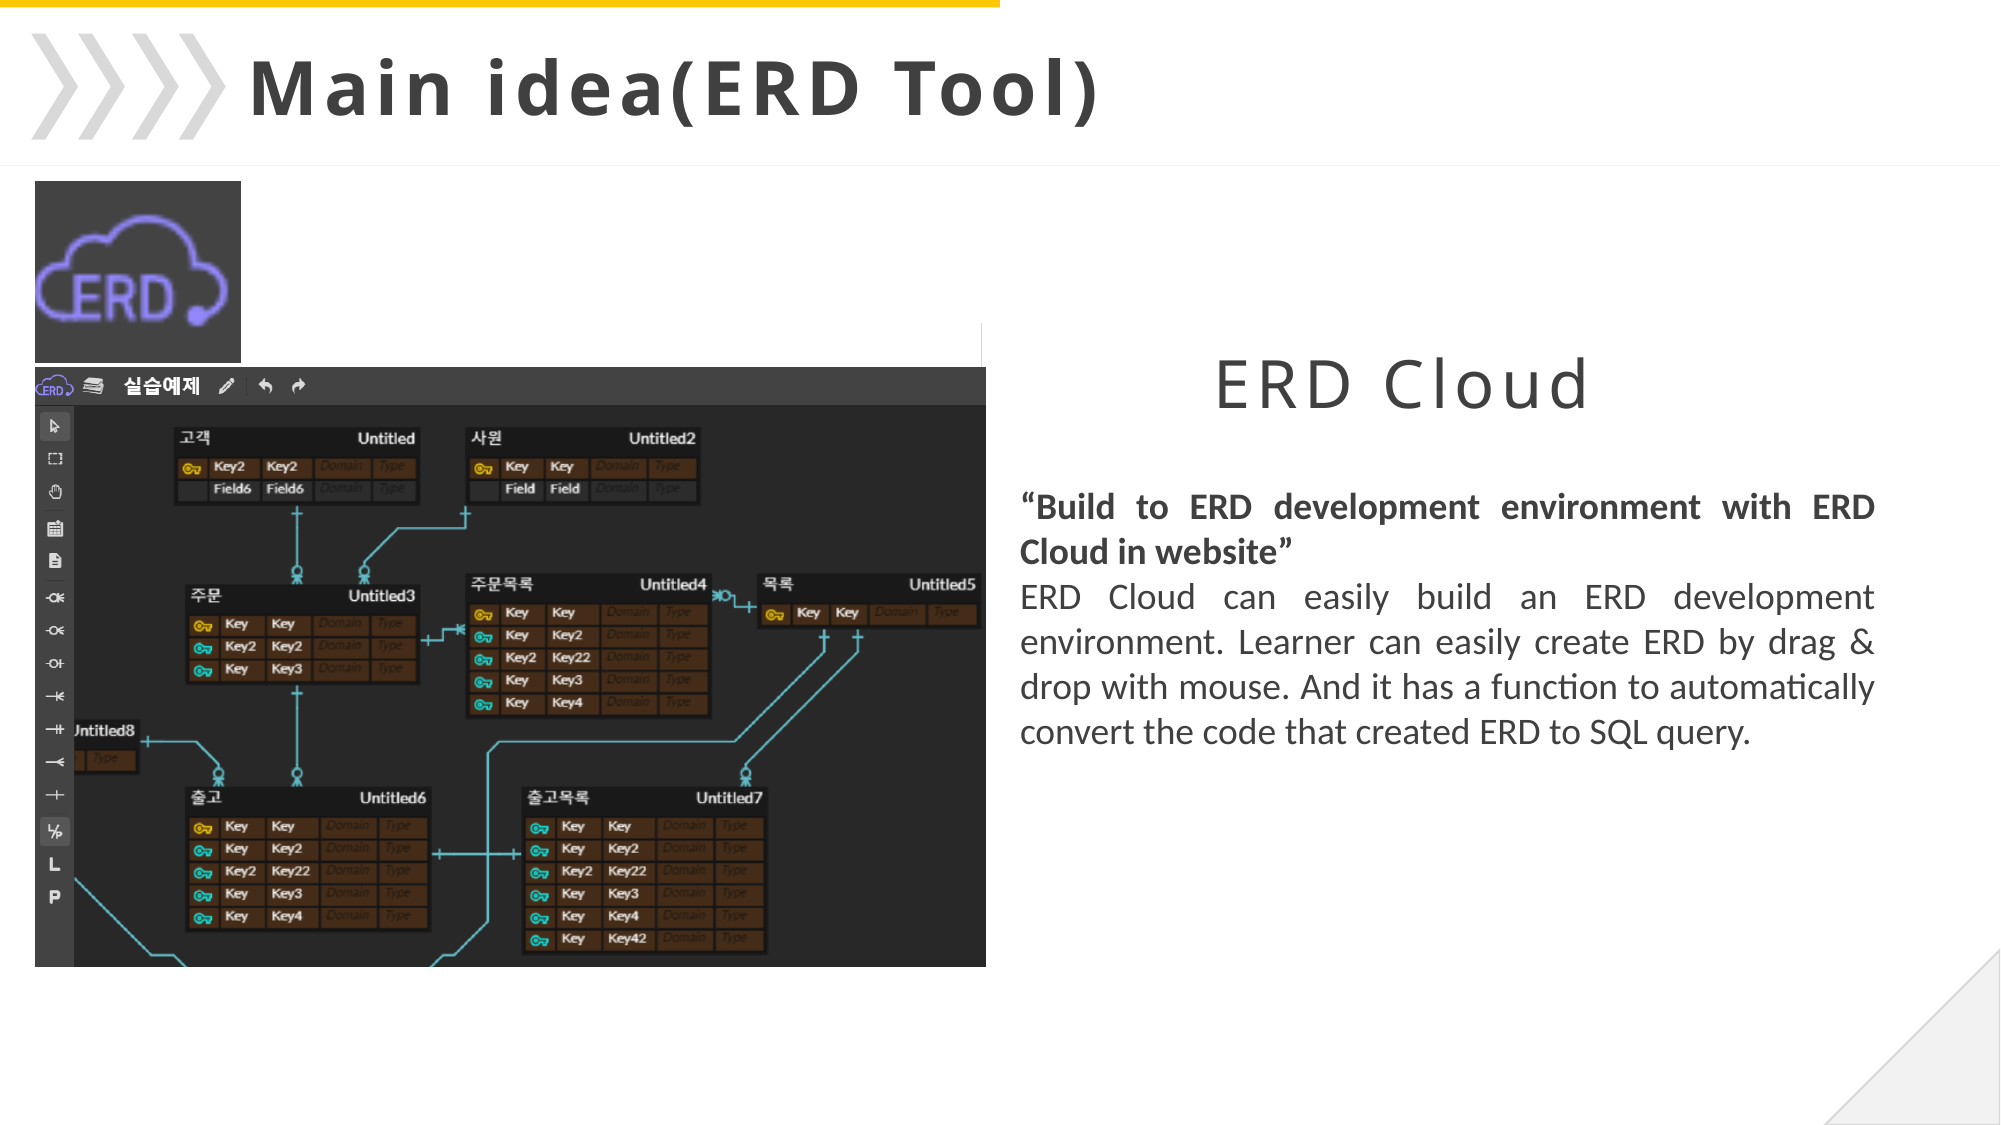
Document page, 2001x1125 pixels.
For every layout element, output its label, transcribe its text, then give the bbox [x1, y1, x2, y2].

text_box [0, 0, 1001, 8]
text_box Main idea(ERD Tool) [232, 33, 1115, 139]
picture [35, 181, 241, 363]
text_box ERD Cloud [1198, 334, 1629, 430]
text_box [31, 33, 125, 140]
text_box “Build to ERD development environment with ERD Cloud in website” ERD Cloud can easily build an ERD development environment. Learner can easily create ERD by drag & drop with mouse. And it has a function to automatically convert the code that created ERD to SQL query. [1005, 474, 1891, 759]
picture [35, 367, 986, 967]
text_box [131, 33, 226, 140]
